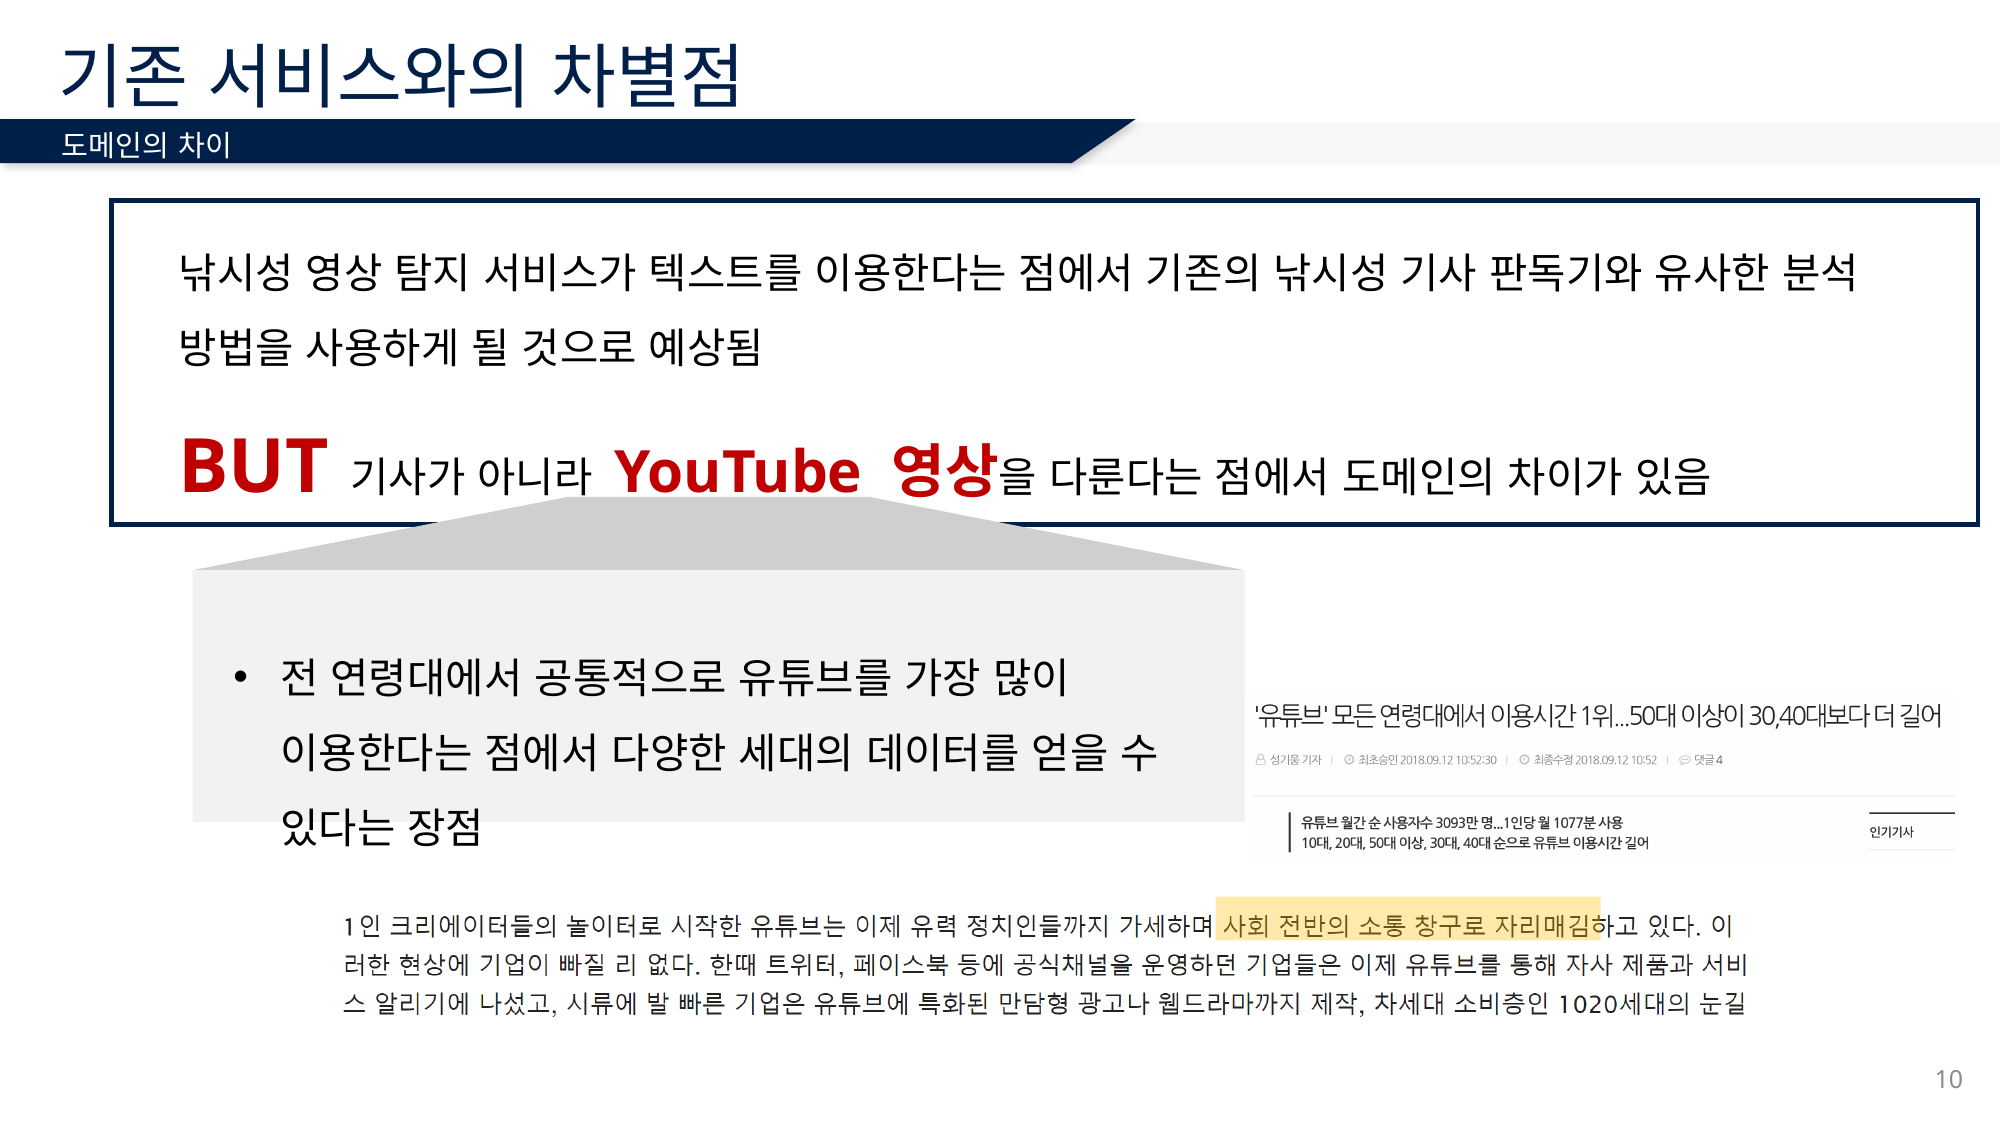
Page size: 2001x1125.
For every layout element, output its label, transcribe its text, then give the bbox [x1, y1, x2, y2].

slide_number 10 [1884, 1050, 1978, 1111]
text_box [111, 200, 1979, 525]
text_box [191, 569, 1246, 823]
text_box [193, 525, 1244, 569]
picture [327, 894, 1762, 1025]
picture [1246, 691, 1955, 859]
text_box 도메인의 차이 [47, 119, 540, 170]
text_box 전 연령대에서 공통적으로 유튜브를 가장 많이 이용한다는 점에서 다양한 세대의 데이터를 얻을 수 있다는 장점 [218, 619, 1219, 859]
title 기존 서비스와의 차별점 [44, 34, 1053, 126]
